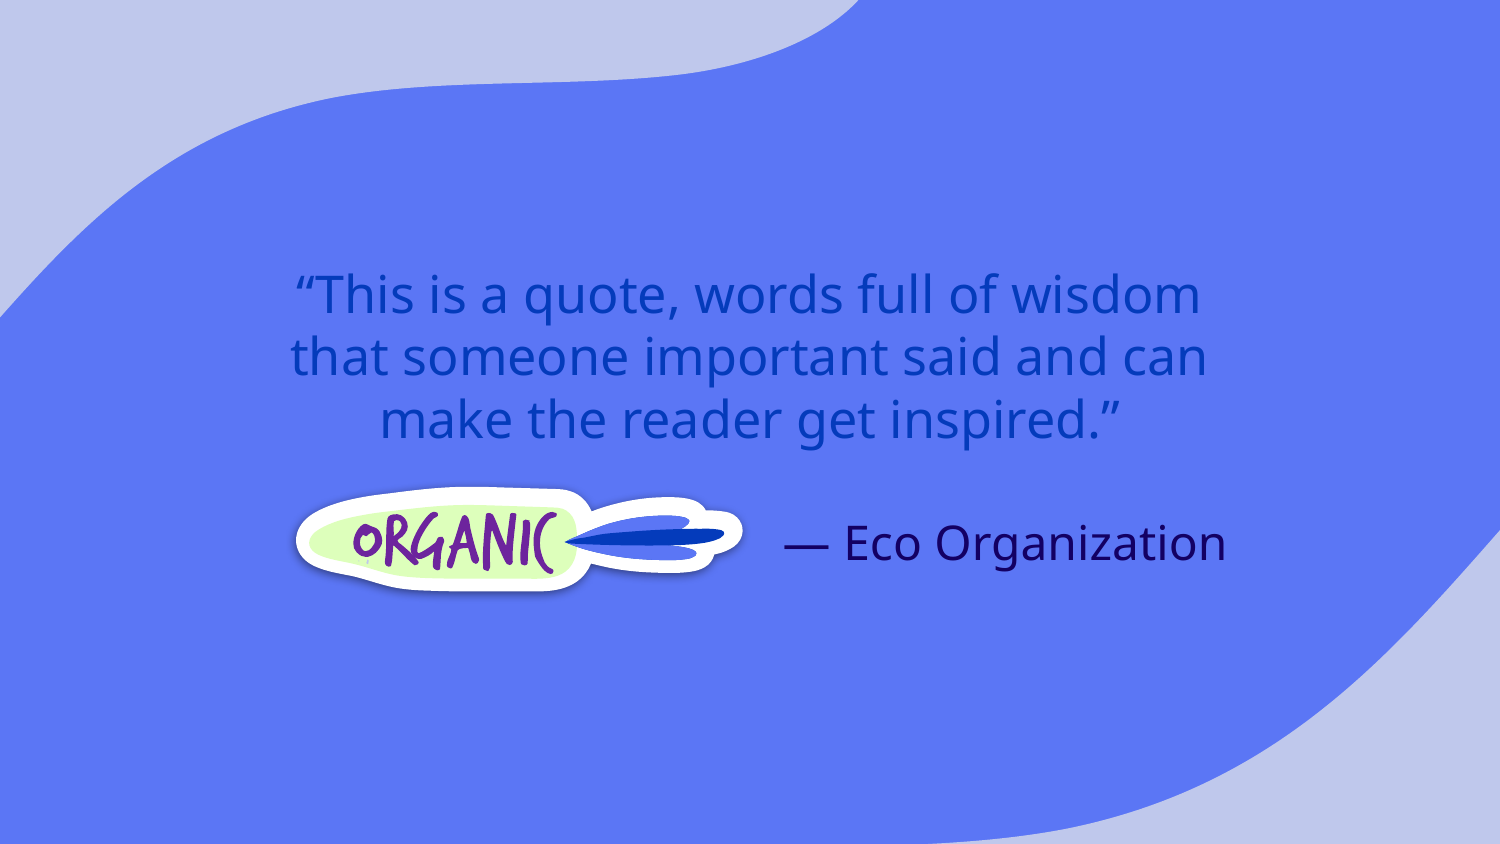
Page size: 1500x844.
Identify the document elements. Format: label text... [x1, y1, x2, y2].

title — Eco Organization [747, 485, 1258, 598]
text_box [292, 308, 743, 762]
subtitle “This is a quote, words full of wisdom that someone important said and can make the reader get inspired.” [242, 246, 1258, 483]
